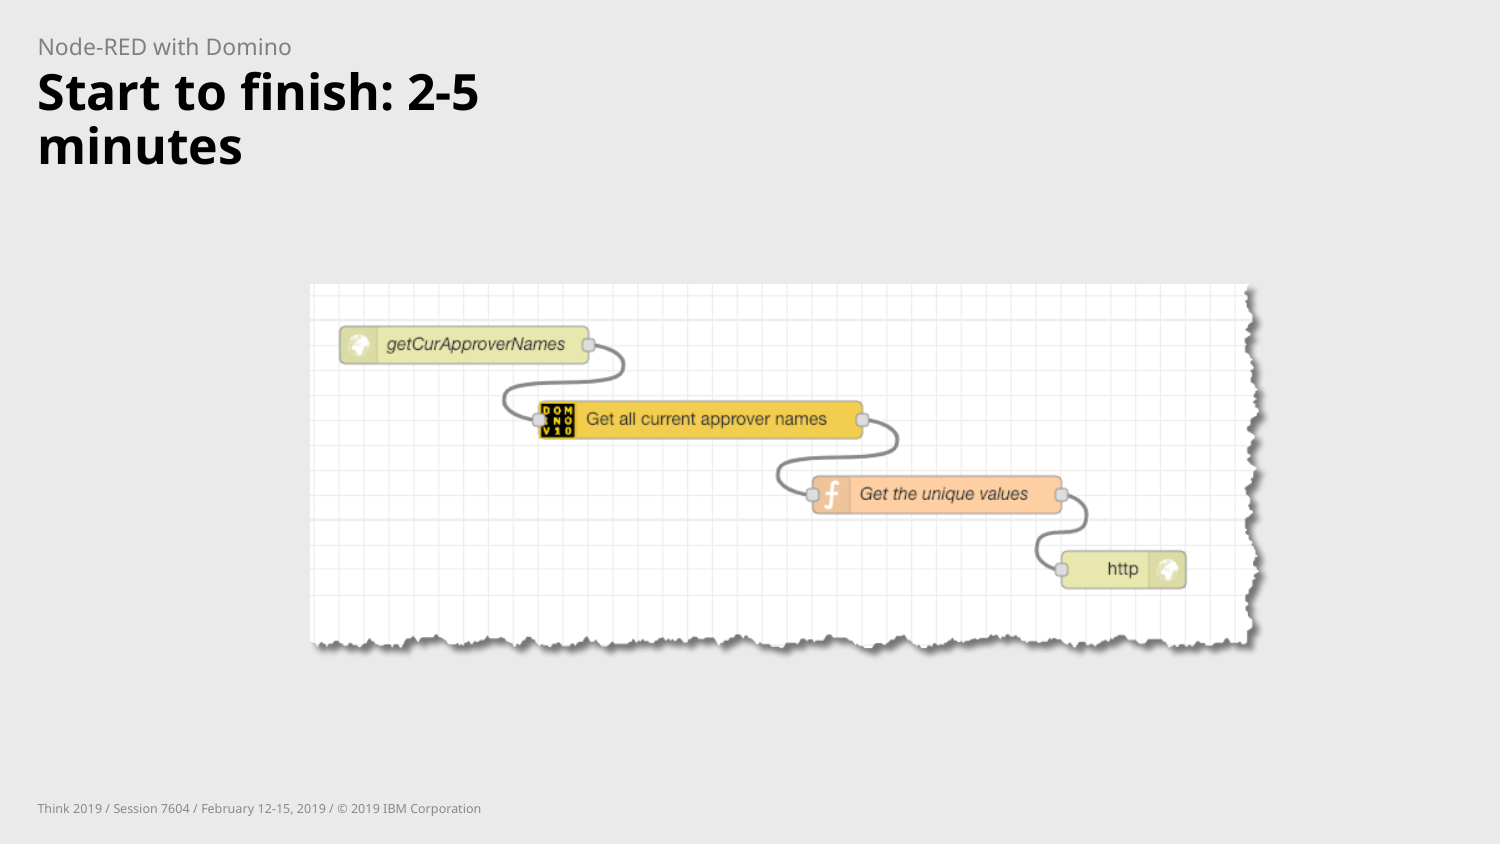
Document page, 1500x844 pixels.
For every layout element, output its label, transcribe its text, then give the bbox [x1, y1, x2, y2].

title Start to finish: 2-5 minutes [37, 83, 640, 173]
picture [310, 284, 1272, 661]
list Node-RED with Domino [37, 33, 713, 83]
footer Think 2019 / Session 7604 / February 12-15, 2019 / © 2019 IBM Corporation [37, 797, 1088, 820]
